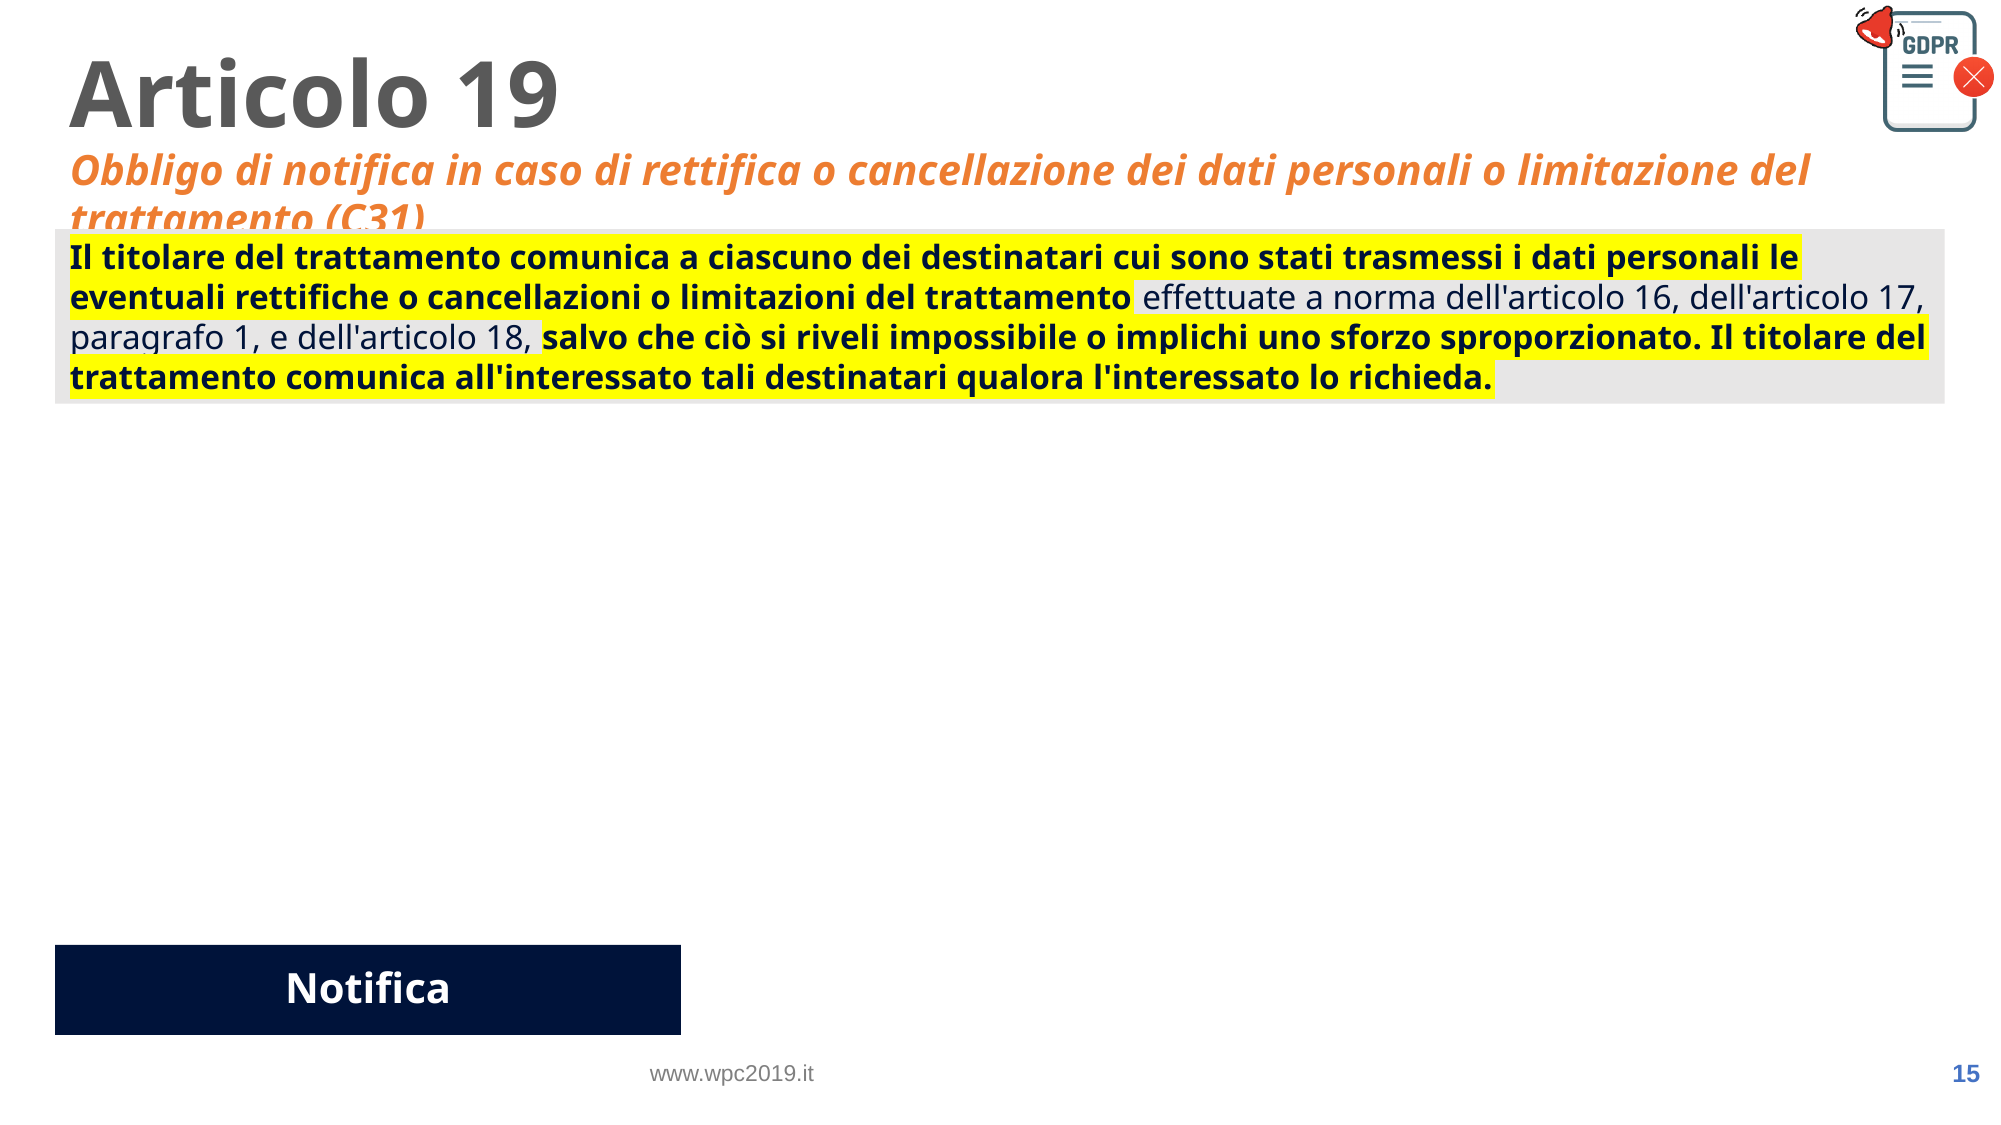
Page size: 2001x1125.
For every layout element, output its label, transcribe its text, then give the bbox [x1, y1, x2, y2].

text_box Notifica [55, 944, 681, 1035]
text_box Obbligo di notifica in caso di rettifica o cancellazione dei dati personali o limitazione del trattamento (C31) [55, 136, 1933, 229]
picture [1853, 0, 1994, 132]
text_box Articolo 19 [55, 29, 1945, 166]
text_box Il titolare del trattamento comunica a ciascuno dei destinatari cui sono stati trasmessi i dati personali le eventuali rettifiche o cancellazioni o limitazioni del trattamento effettuate a norma dell'articolo 16, dell'articolo 17, paragrafo 1, e dell'articolo 18, salvo che ciò si riveli impossibile o implichi uno sforzo sproporzionato. Il titolare del trattamento comunica all'interessato tali destinatari qualora l'interessato lo richieda. [55, 229, 1945, 404]
slide_number 15 [1744, 1042, 1996, 1103]
footer www.wpc2019.it [634, 1042, 1605, 1103]
